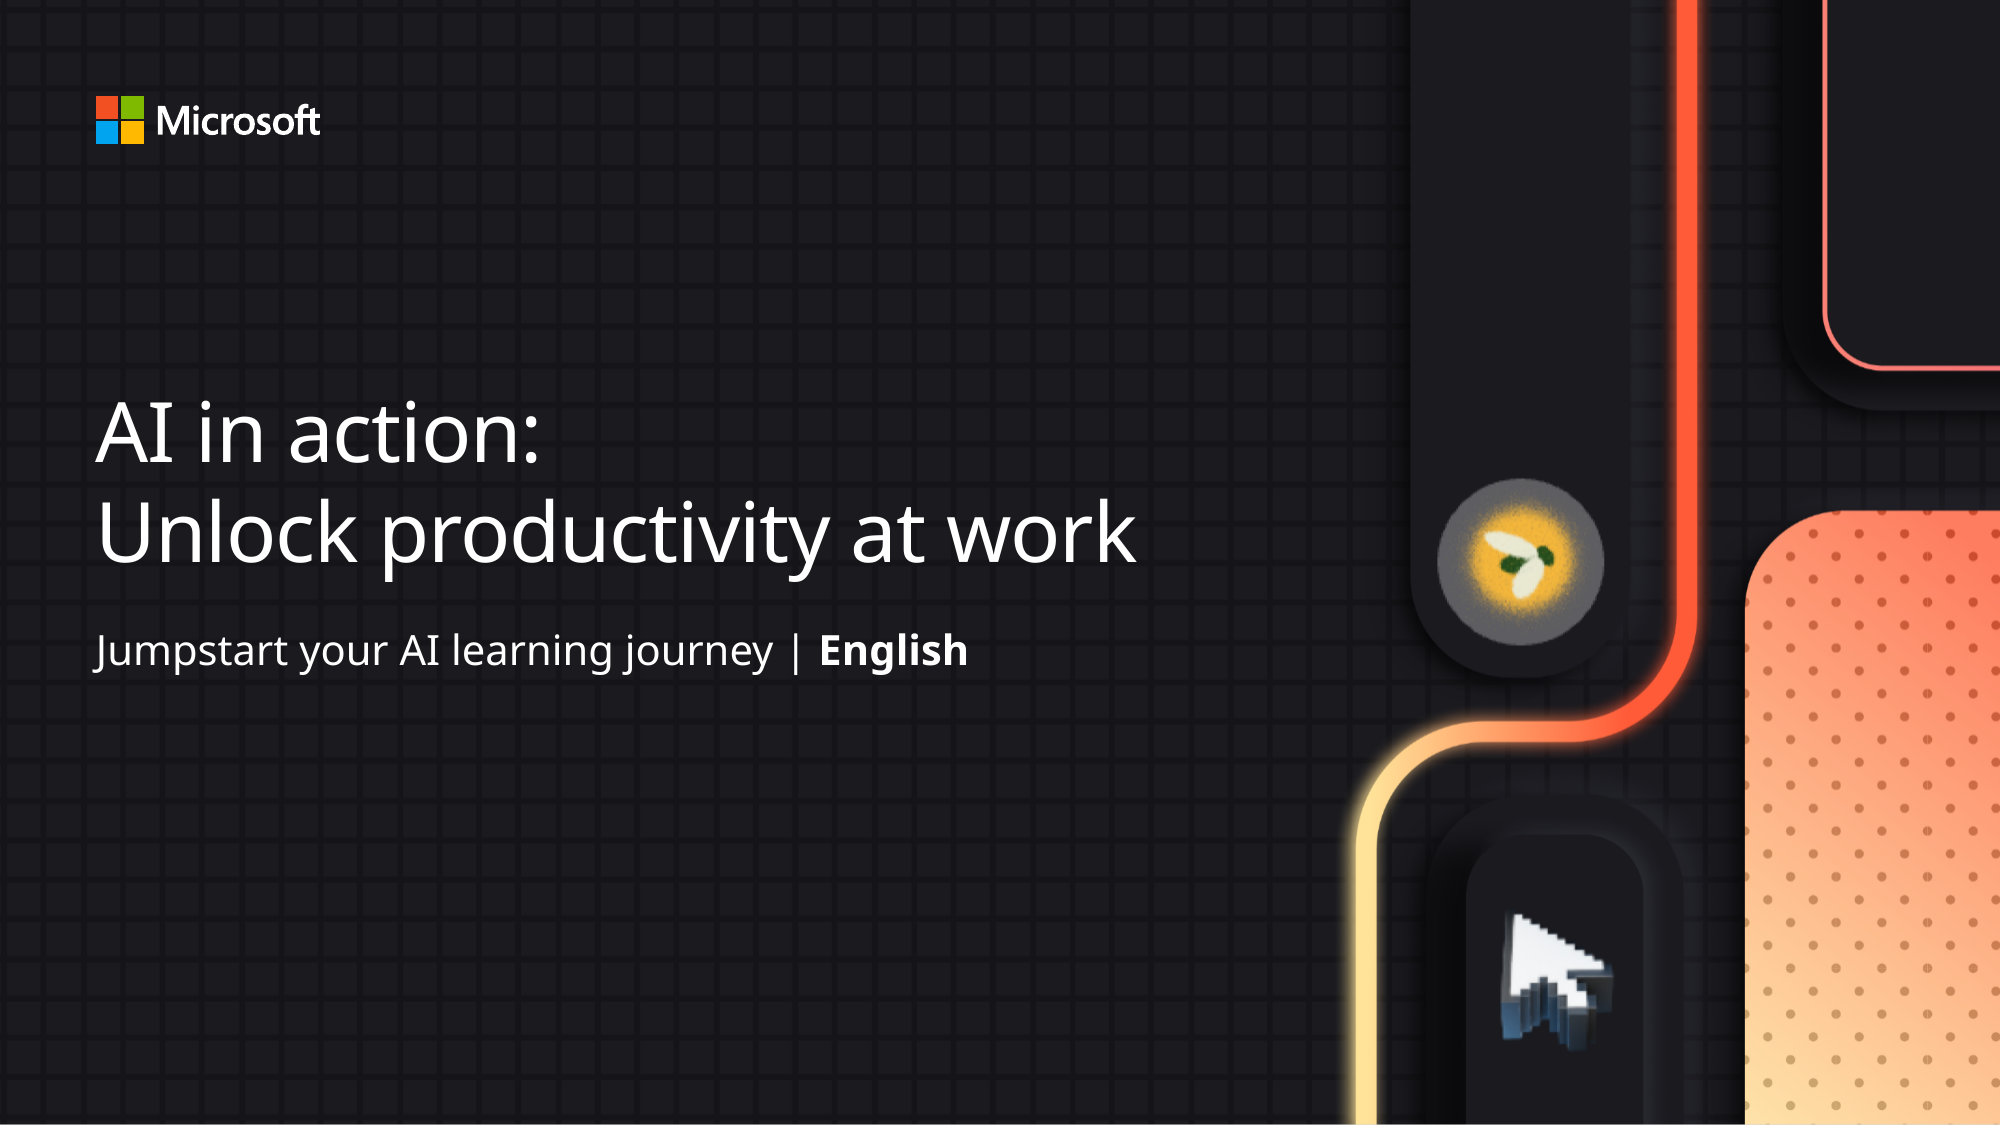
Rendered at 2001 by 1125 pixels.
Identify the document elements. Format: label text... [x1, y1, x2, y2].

title AI in action: Unlock productivity at work [95, 377, 1278, 580]
list Jumpstart your AI learning journey | English [95, 623, 1011, 675]
picture [0, 0, 2000, 1125]
